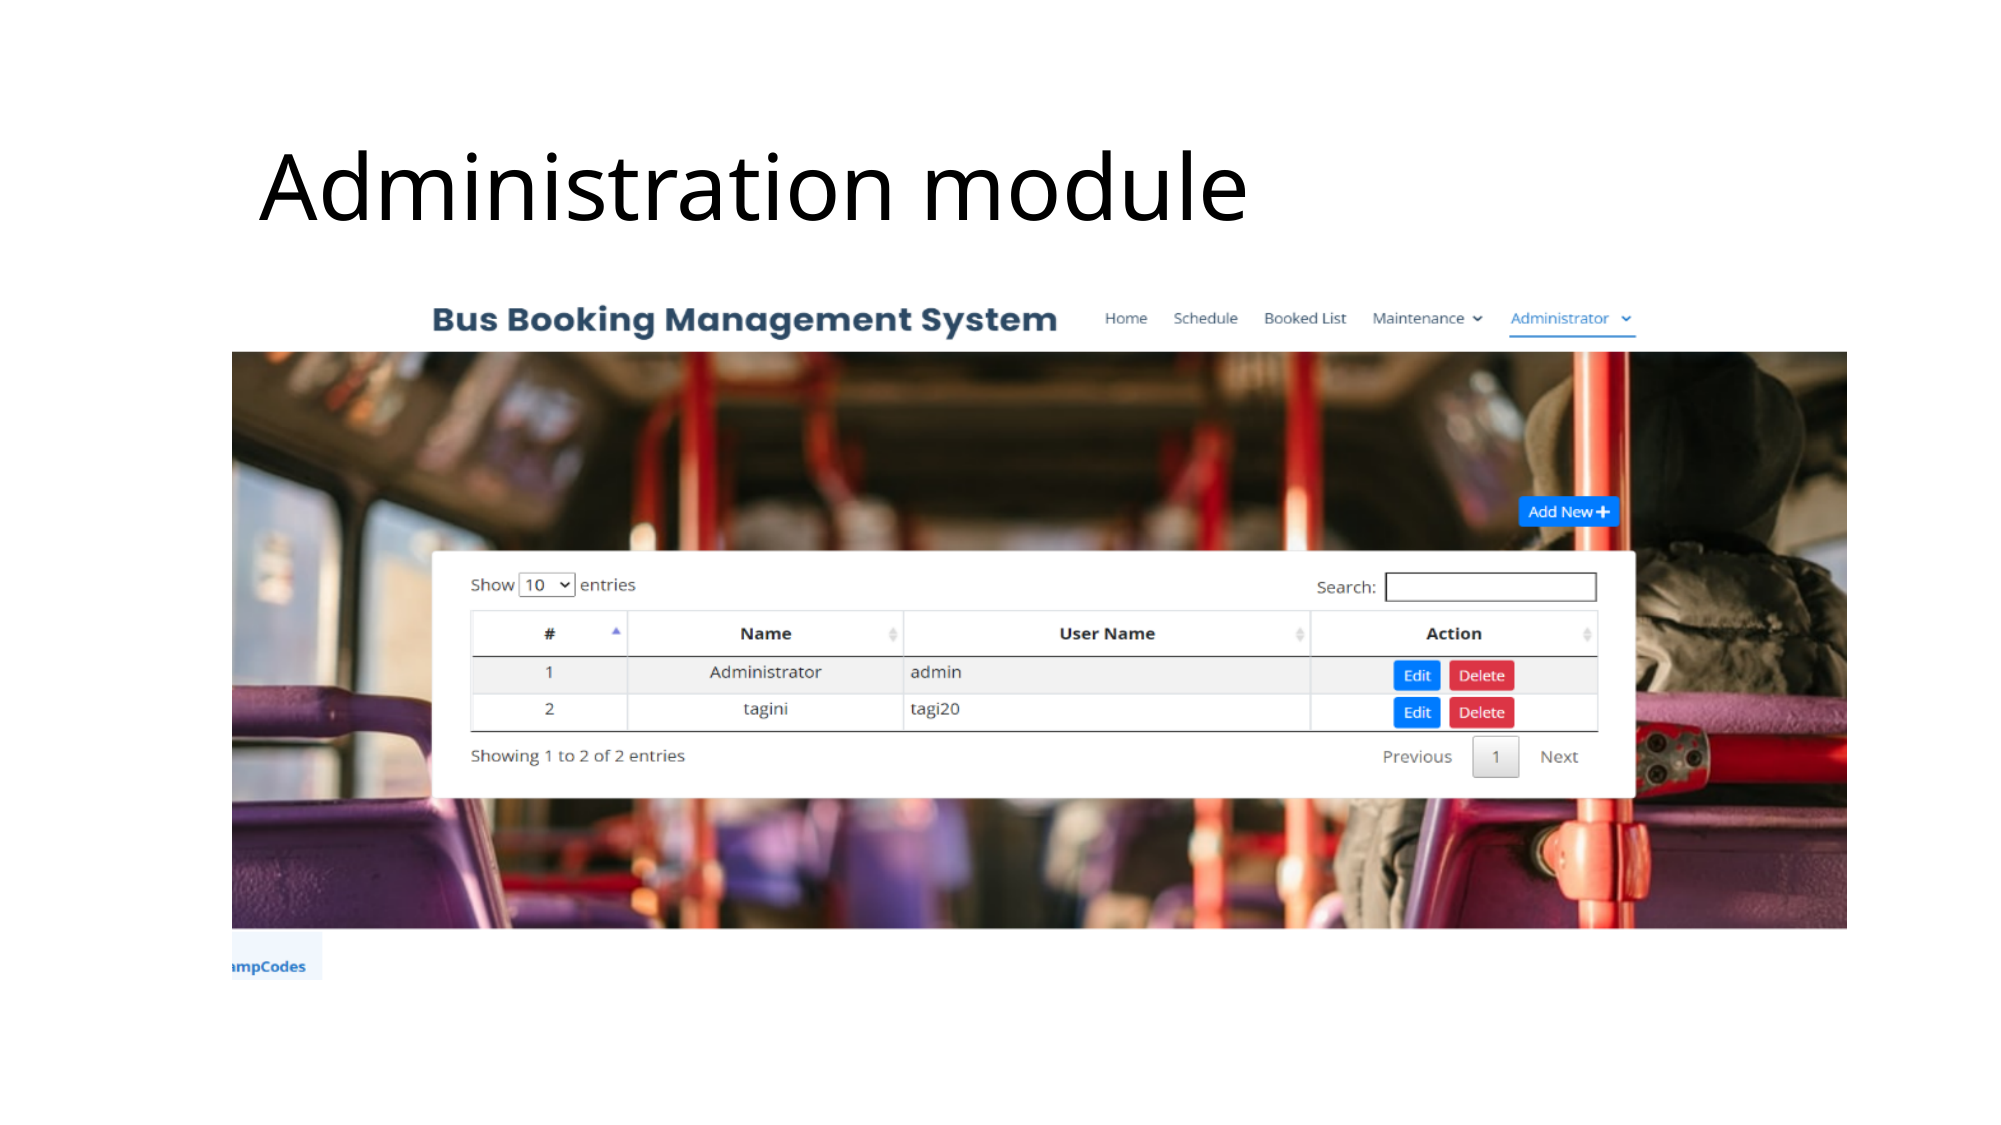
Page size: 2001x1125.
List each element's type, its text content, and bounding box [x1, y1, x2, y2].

text_box Administration module [244, 121, 1756, 246]
title [137, 49, 1863, 268]
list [232, 299, 1847, 980]
